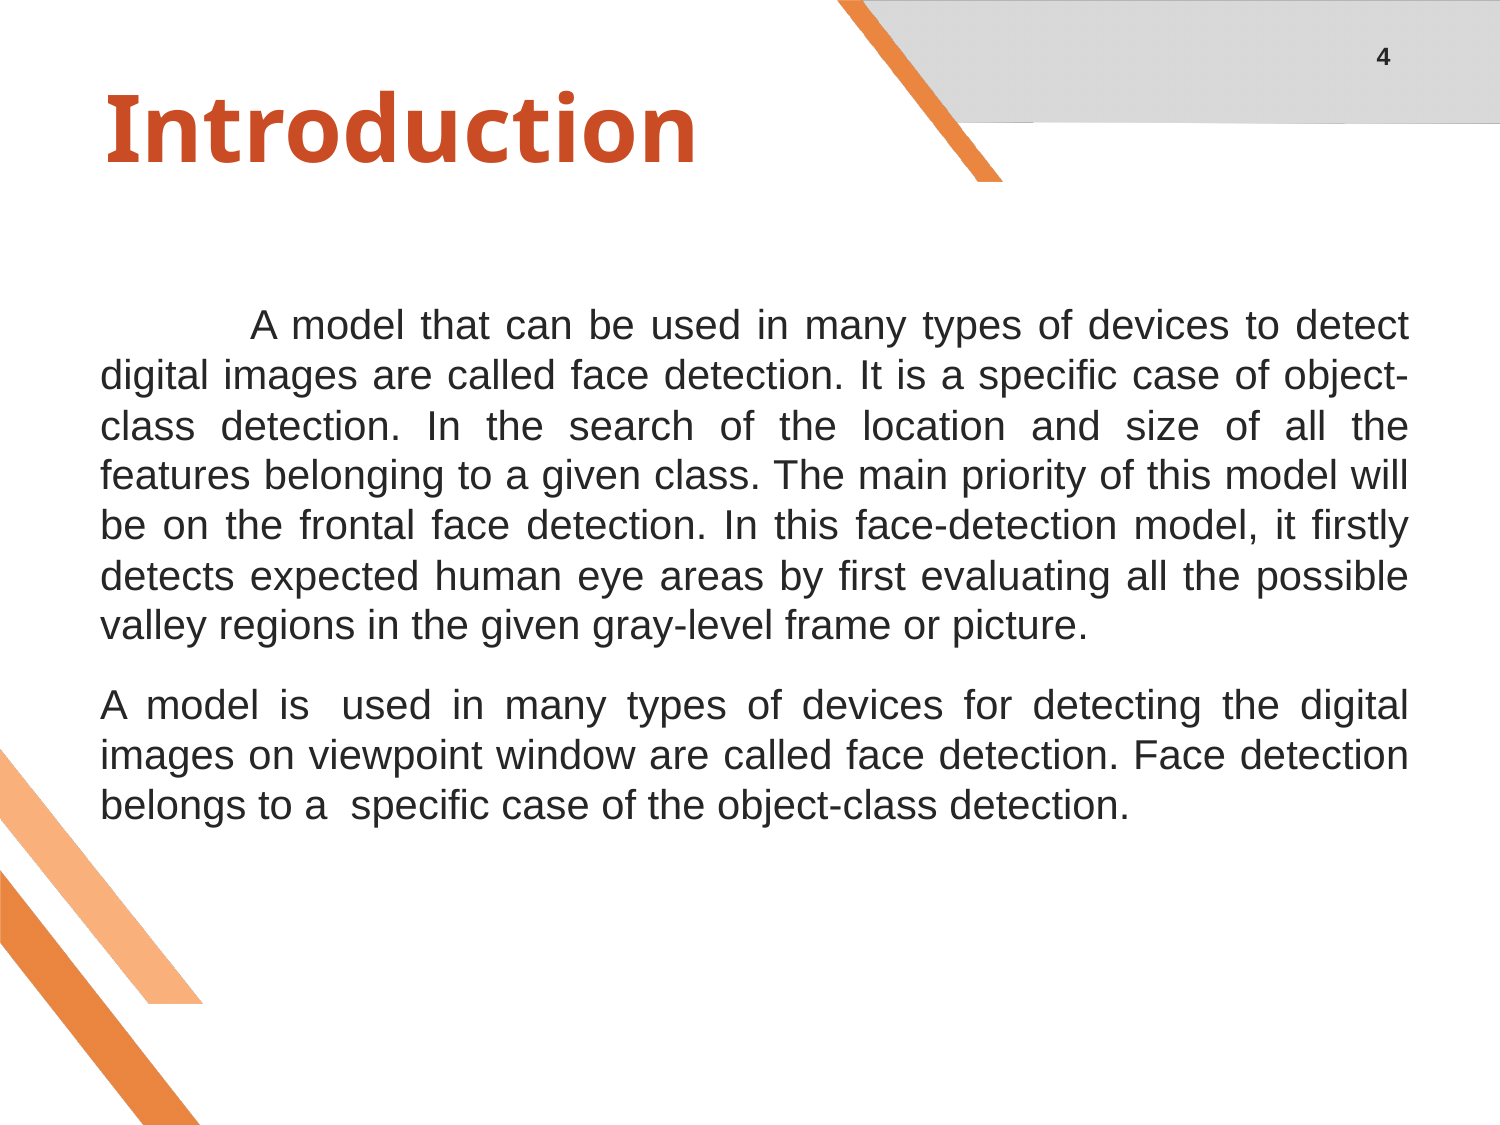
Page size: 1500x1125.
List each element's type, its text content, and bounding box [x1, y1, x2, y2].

list A model that can be used in many types of devices to detect digital images are called face detection. It is a specific case of object-class detection. In the search of the location and size of all the features belonging to a given class. The main priority of this model will be on the frontal face detection. In this face-detection model, it firstly detects expected human eye areas by first evaluating all the possible valley regions in the given gray-level frame or picture. A model is used in many types of devices for detecting the digital images on viewpoint window are called face detection. Face detection belongs to a specific case of the object-class detection. [75, 290, 1425, 1001]
slide_number 4 [1342, 28, 1425, 78]
title Introduction [75, 59, 875, 191]
picture [0, 745, 203, 1125]
picture [837, 0, 1500, 182]
